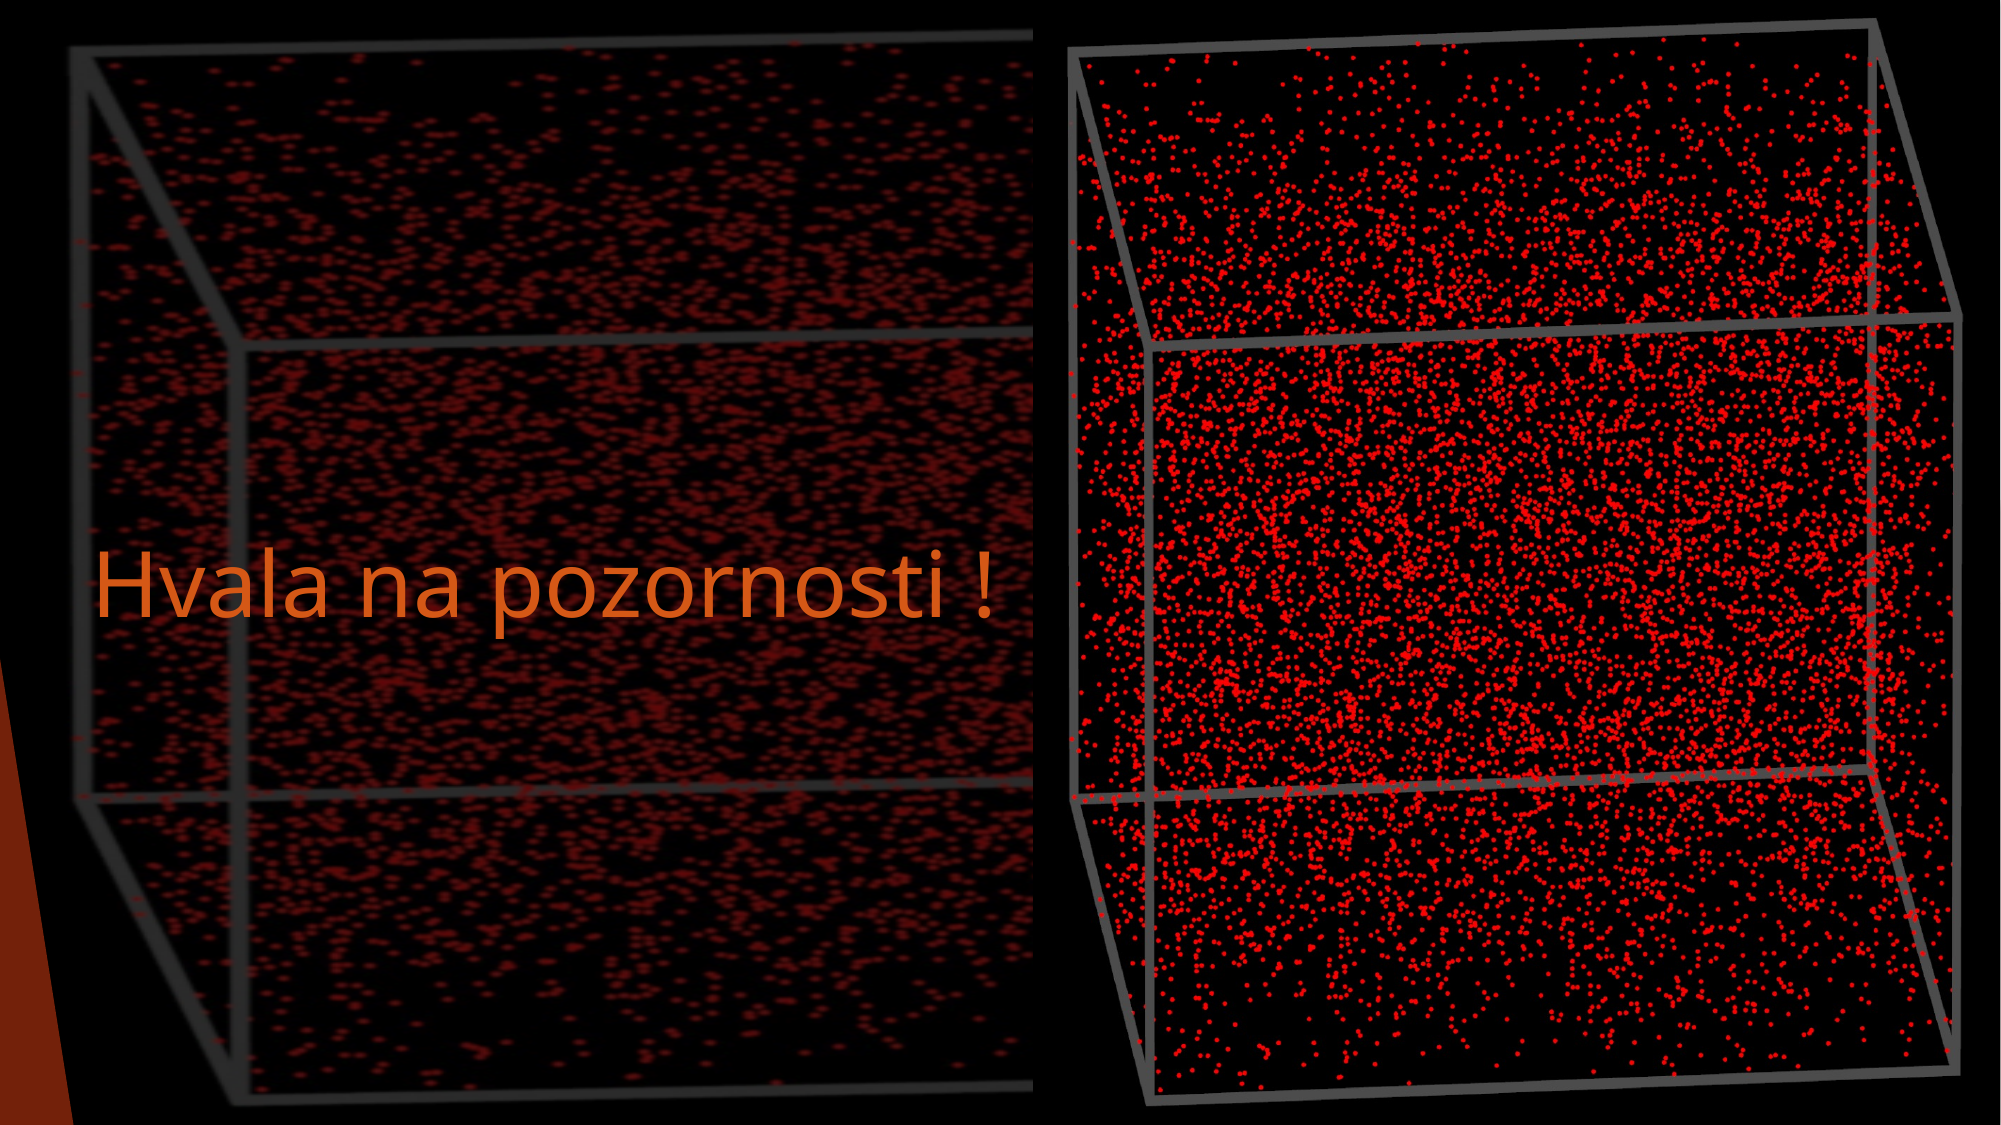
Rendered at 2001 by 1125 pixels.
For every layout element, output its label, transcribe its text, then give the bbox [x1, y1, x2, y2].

picture [0, 0, 2001, 1125]
title Hvala na pozornosti ! [0, 518, 1028, 723]
